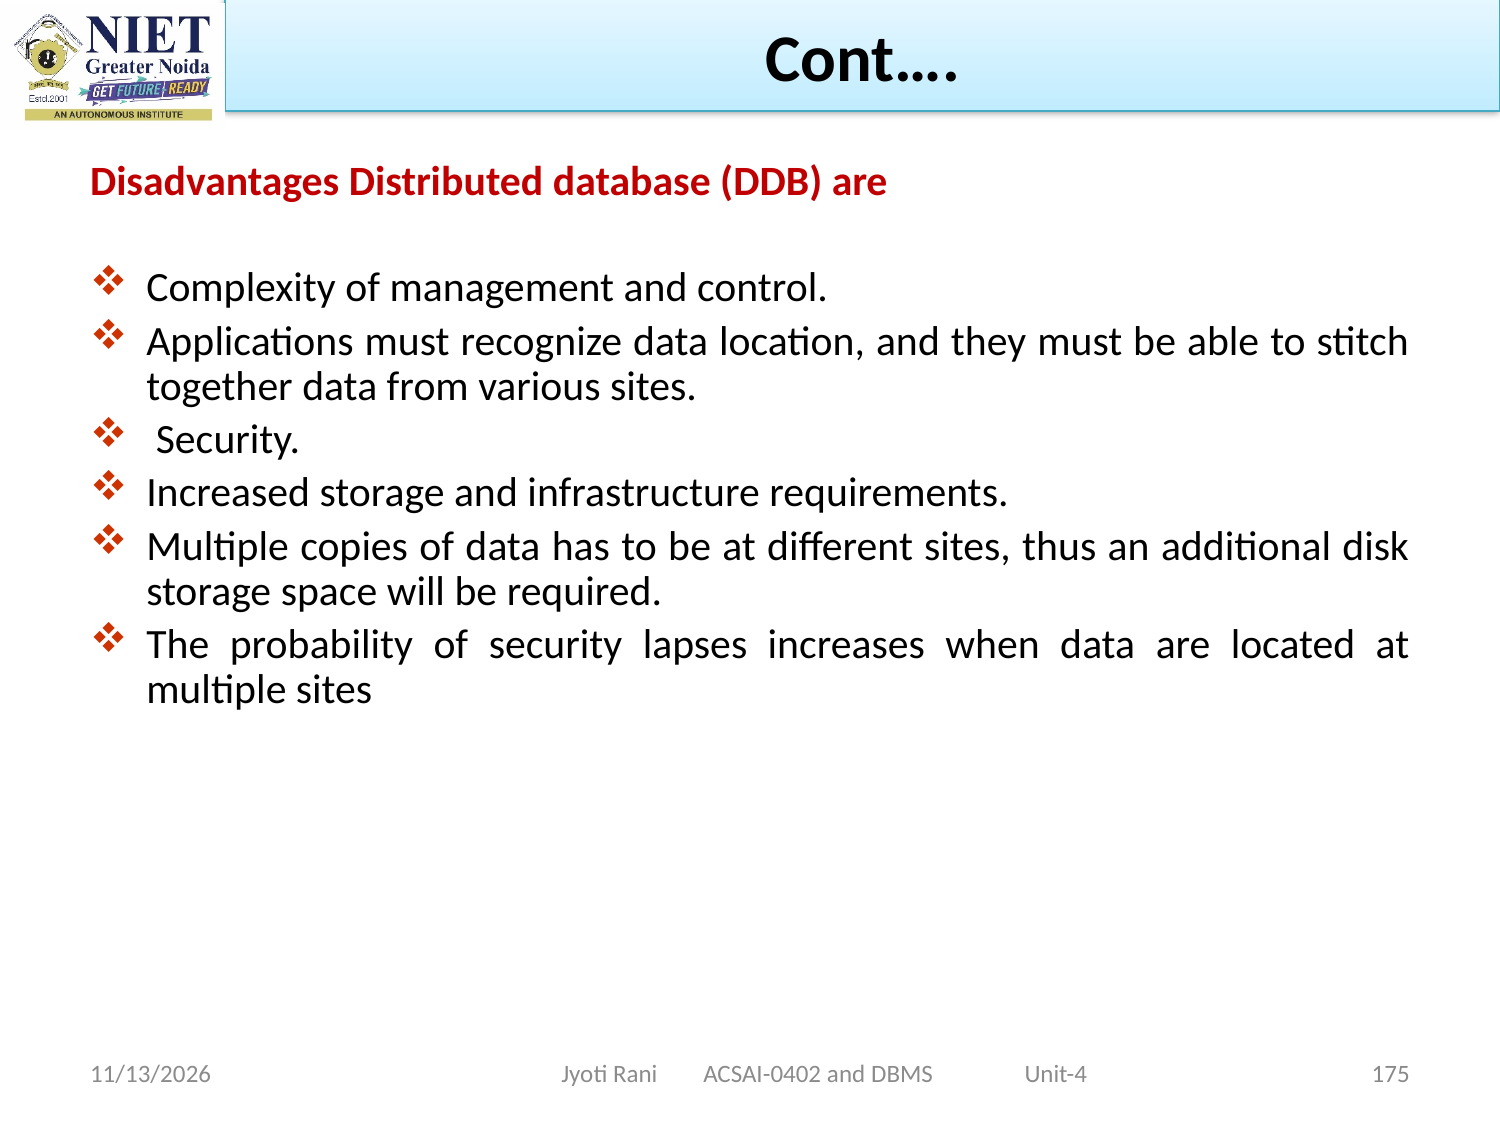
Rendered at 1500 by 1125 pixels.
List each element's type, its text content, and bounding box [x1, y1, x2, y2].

text_box Cont…. [224, 0, 1500, 112]
list Disadvantages Distributed database (DDB) are Complexity of management and control. Applications must recognize data location, and they must be able to stitch together data from various sites. Security. Increased storage and infrastructure requirements. Multiple copies of data has to be at different sites, thus an additional disk storage space will be required. The probability of security lapses increases when data are located at multiple sites [75, 151, 1425, 1043]
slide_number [75, 1043, 412, 1103]
footer Jyoti Rani ACSAI-0402 and DBMS Unit-4 [412, 1043, 1074, 1103]
picture [0, 2, 226, 131]
slide_number 175 [1074, 1043, 1425, 1103]
